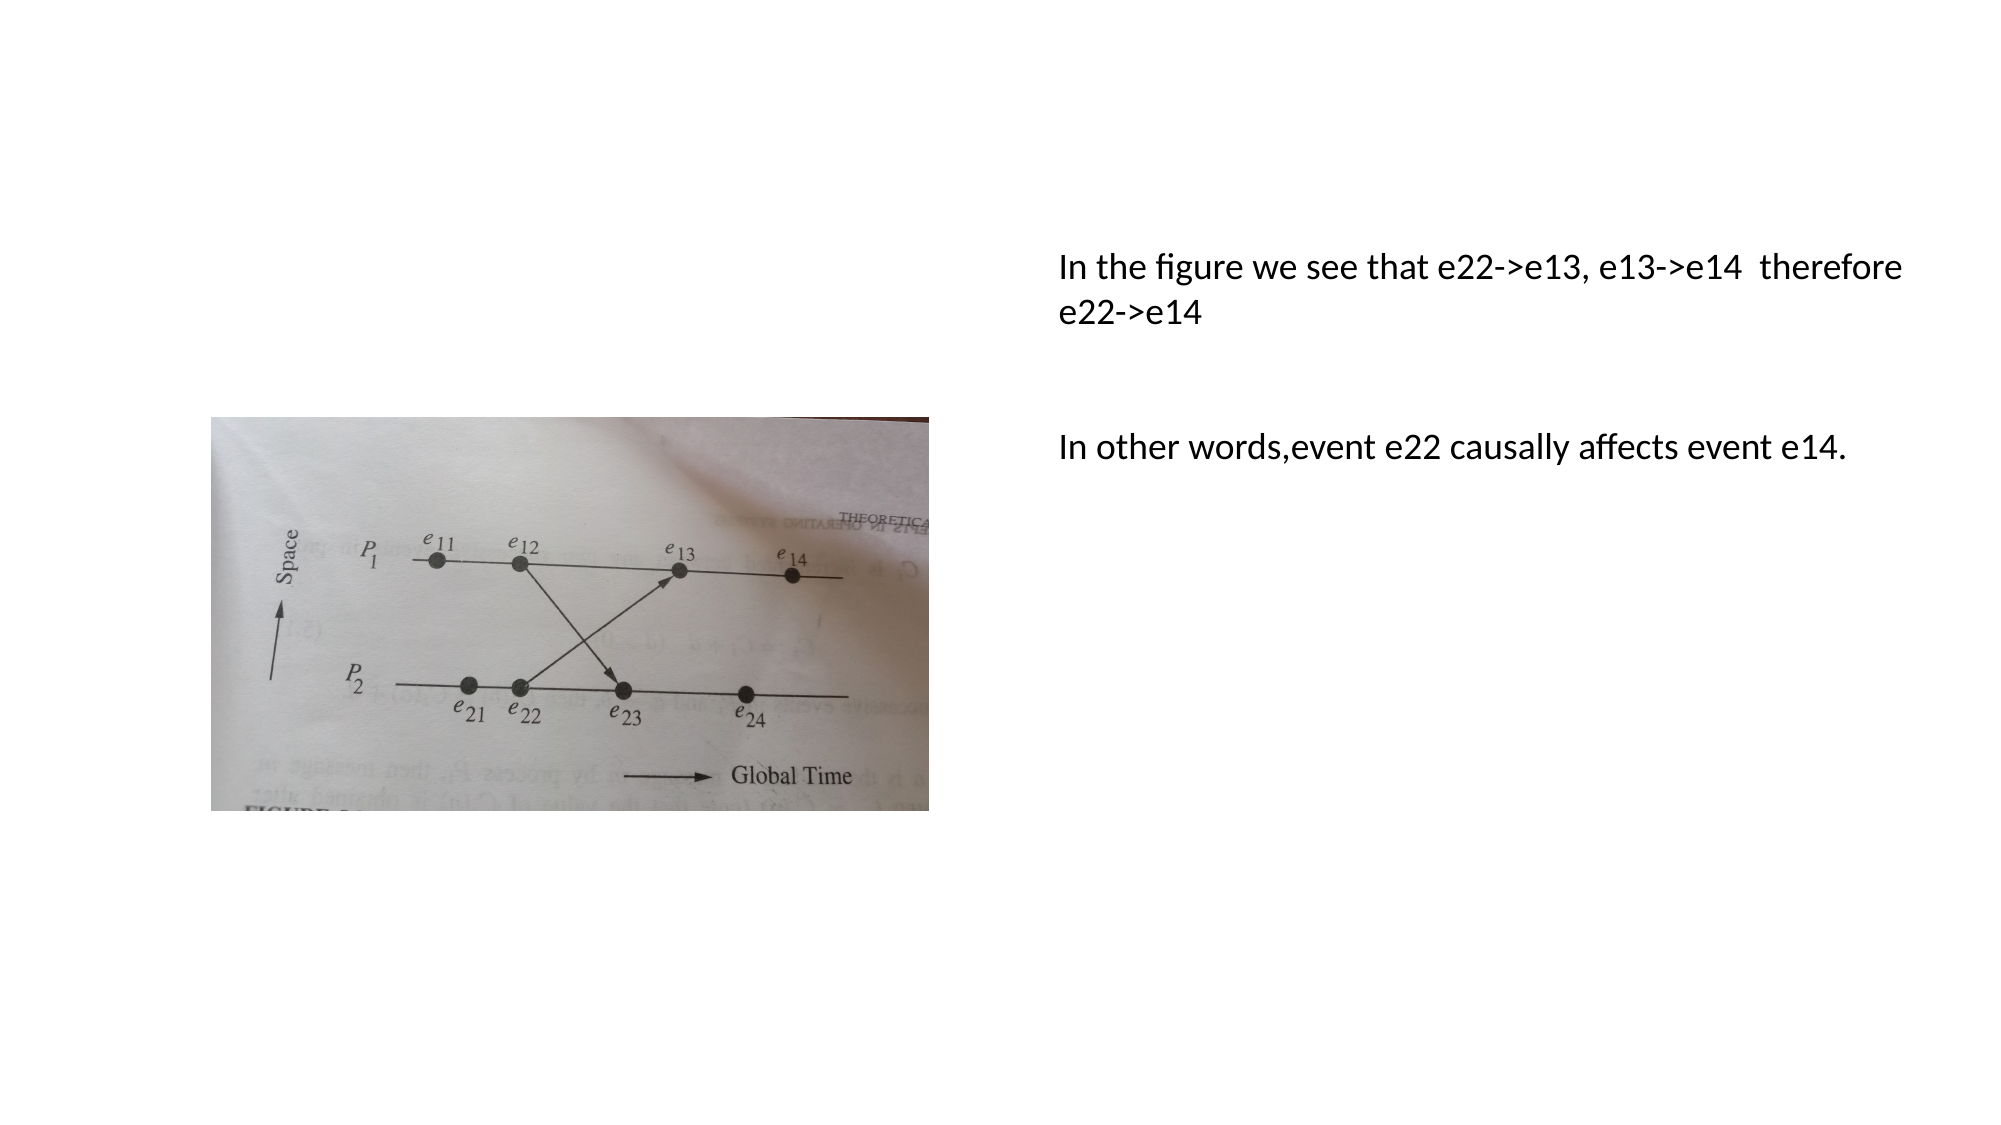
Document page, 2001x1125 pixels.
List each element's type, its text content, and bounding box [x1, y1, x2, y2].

picture [211, 417, 929, 811]
text_box In the figure we see that e22->e13, e13->e14 therefore e22->e14 In other words,event e22 causally affects event e14. [1043, 234, 1943, 475]
